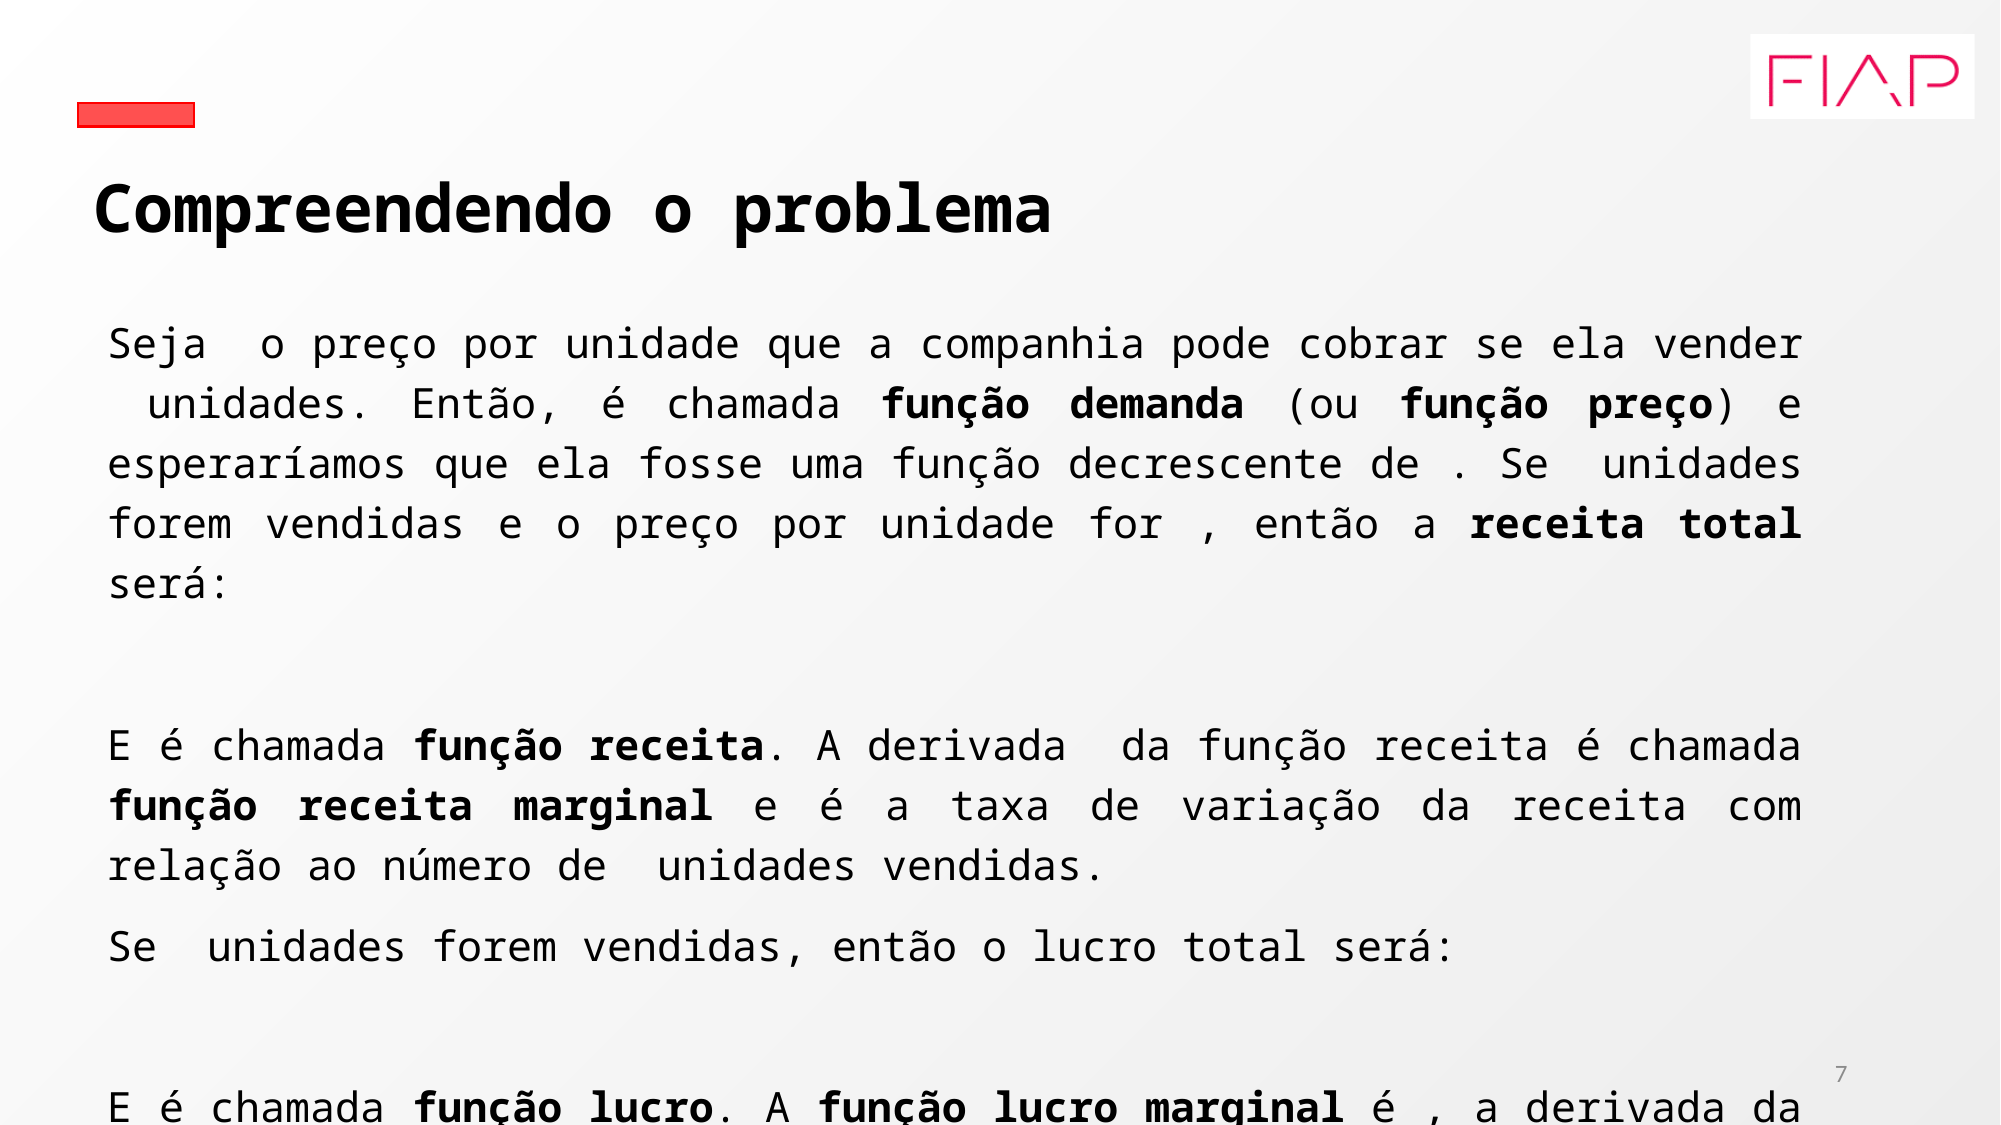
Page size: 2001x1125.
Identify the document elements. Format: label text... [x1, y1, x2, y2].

title Compreendendo o problema [78, 102, 1804, 321]
slide_number 7 [1412, 1042, 1863, 1103]
picture [1750, 33, 1975, 119]
